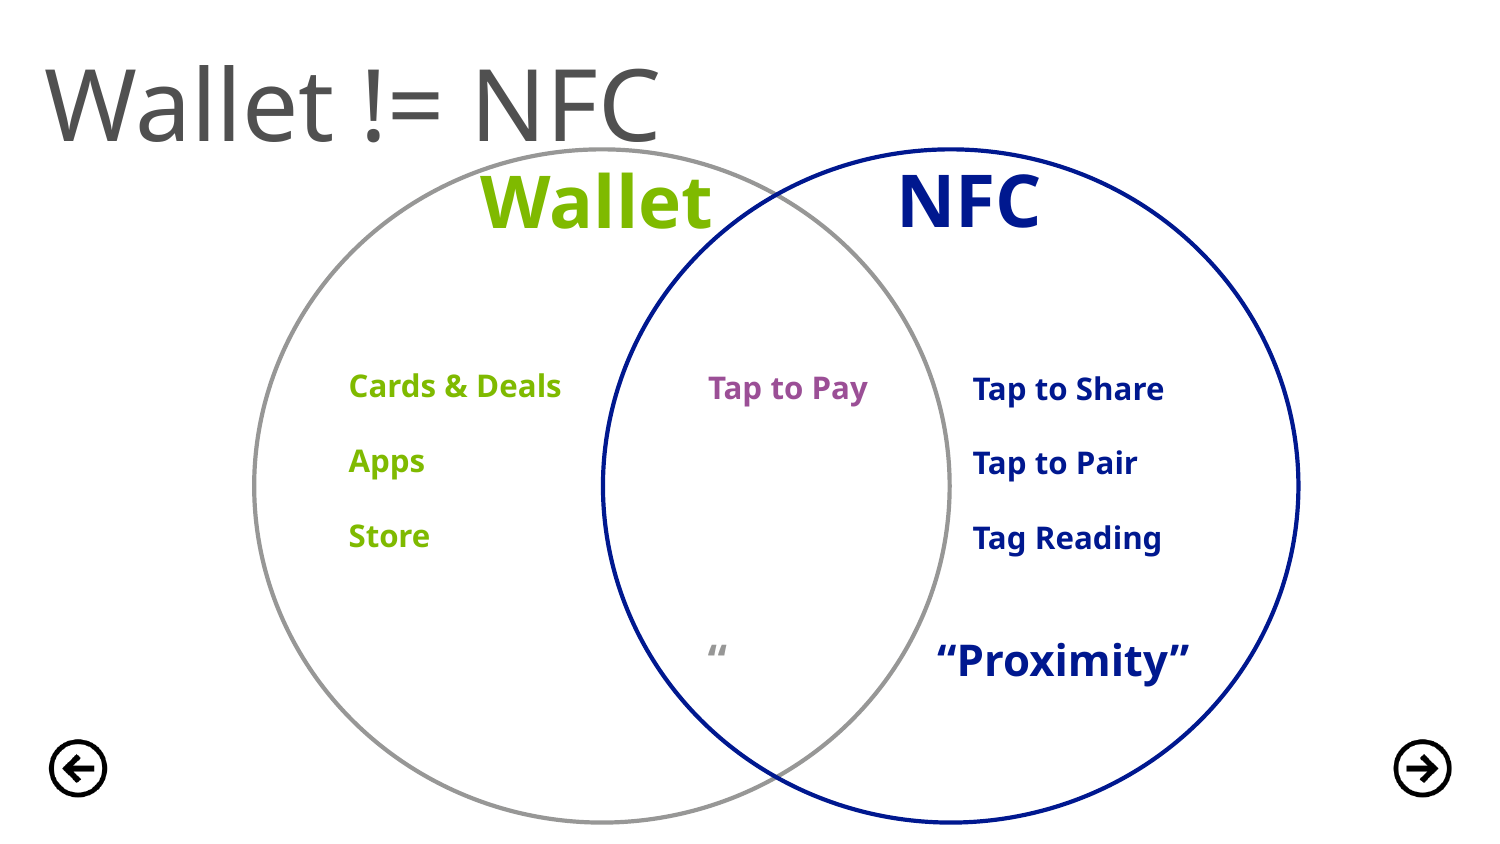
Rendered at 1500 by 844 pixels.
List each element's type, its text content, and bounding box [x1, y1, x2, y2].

text_box Cards & Deals Apps Store [337, 360, 622, 559]
picture [1392, 738, 1452, 798]
text_box Wallet != NFC [33, 36, 1467, 147]
text_box “Proximity” [827, 627, 1201, 691]
text_box “Secure” [696, 627, 827, 691]
text_box NFC [861, 149, 1077, 248]
text_box Tap to Pay [697, 363, 925, 412]
text_box [729, 170, 776, 223]
text_box [252, 174, 776, 825]
picture [48, 738, 108, 798]
text_box [609, 158, 1301, 825]
text_box Tap to Share Tap to Pair Tag Reading [961, 363, 1246, 562]
text_box Wallet [464, 150, 729, 249]
